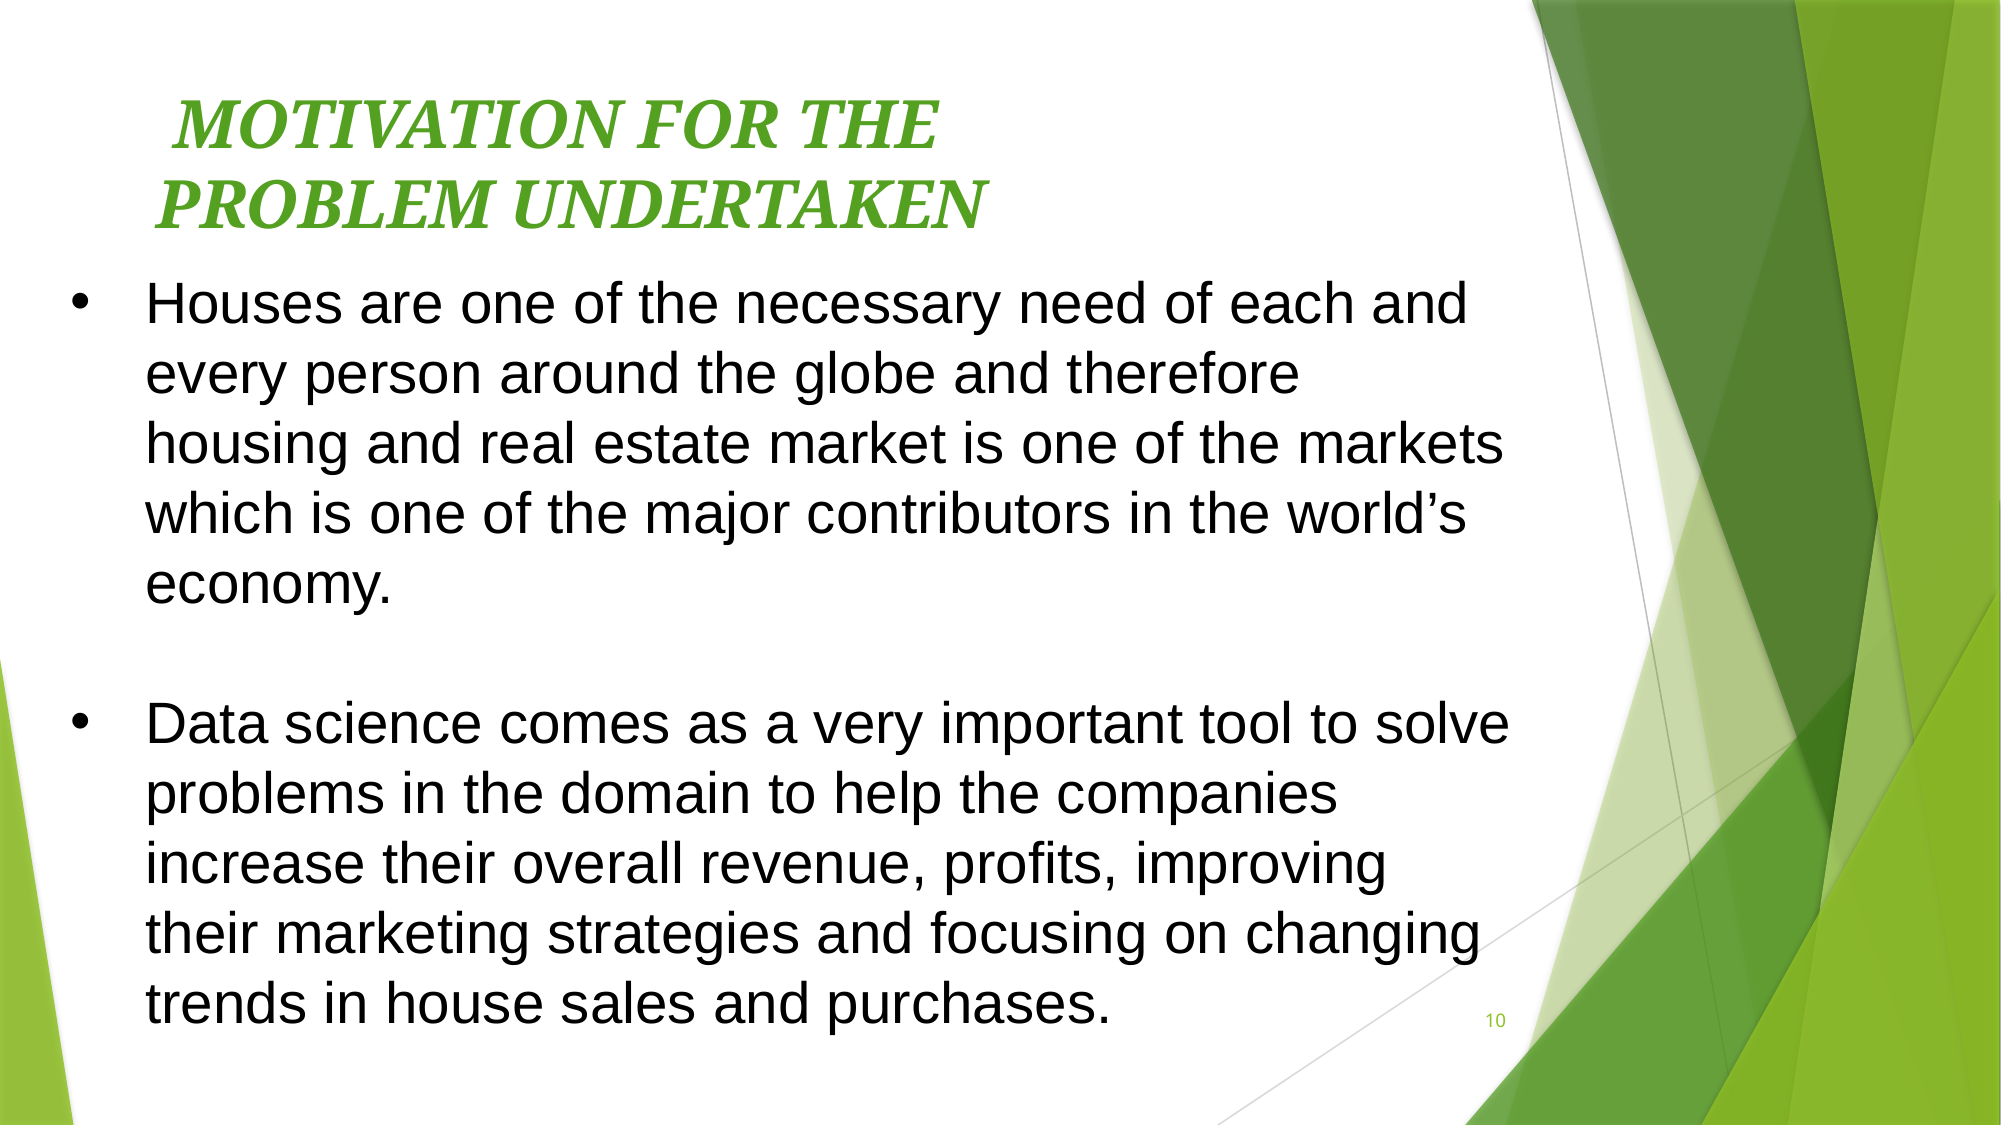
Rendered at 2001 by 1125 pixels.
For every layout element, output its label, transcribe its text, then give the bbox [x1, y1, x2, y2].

text_box Houses are one of the necessary need of each and every person around the globe and therefore housing and real estate market is one of the markets which is one of the major contributors in the world’s economy. Data science comes as a very important tool to solve problems in the domain to help the companies increase their overall revenue, profits, improving their marketing strategies and focusing on changing trends in house sales and purchases. [55, 257, 1533, 1043]
slide_number 10 [1409, 991, 1522, 1051]
text_box MOTIVATION FOR THE PROBLEM UNDERTAKEN [89, 74, 1673, 250]
